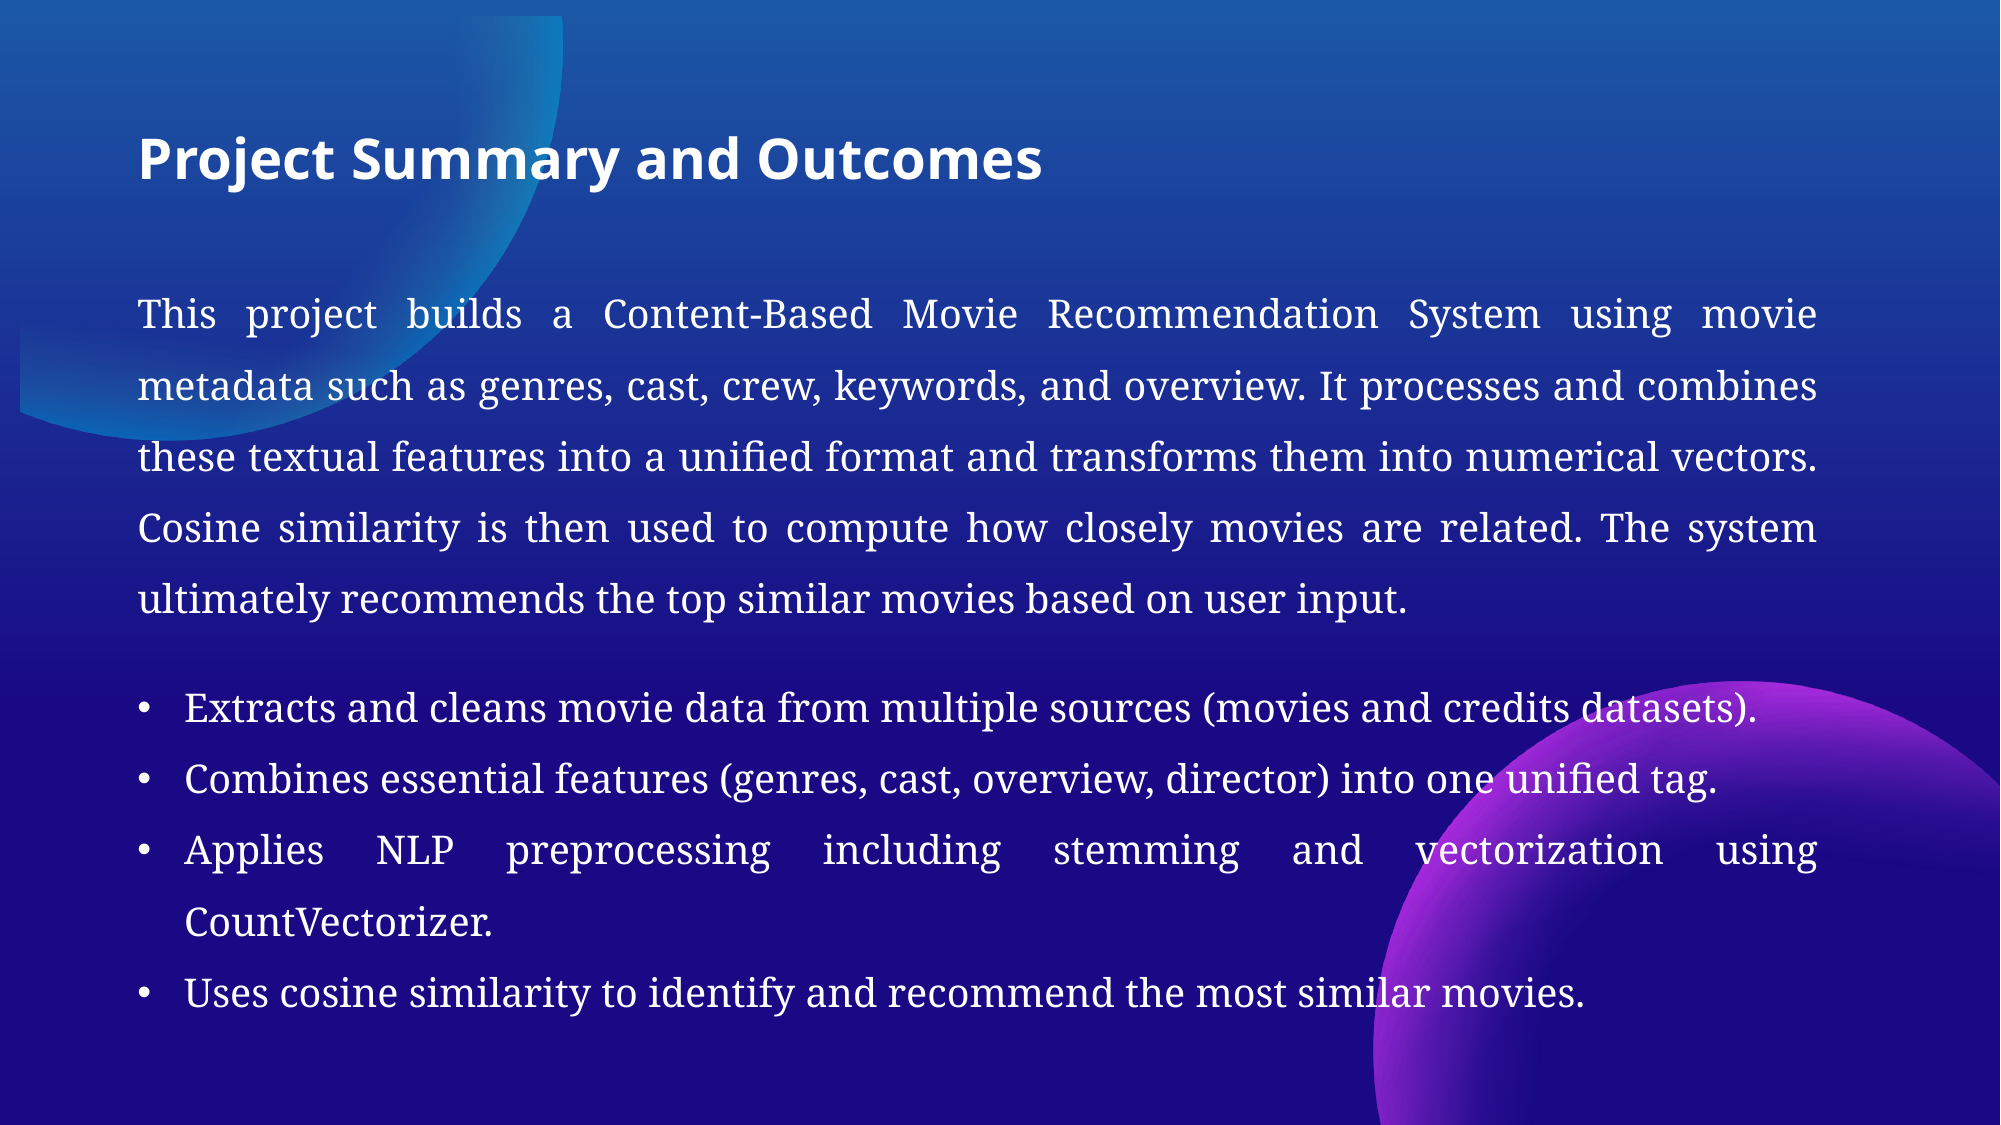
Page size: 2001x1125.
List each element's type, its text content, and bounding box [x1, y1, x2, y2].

picture [1236, 544, 2000, 1125]
picture [19, 16, 724, 457]
text_box Extracts and cleans movie data from multiple sources (movies and credits datasets). Combines essential features (genres, cast, overview, director) into one unified tag. Applies NLP preprocessing including stemming and vectorization using CountVectorizer. Uses cosine similarity to identify and recommend the most similar movies. [122, 604, 1236, 987]
text_box This project builds a Content-Based Movie Recommendation System using movie metadata such as genres, cast, crew, keywords, and overview. It processes and combines these textual features into a unified format and transforms them into numerical vectors. Cosine similarity is then used to compute how closely movies are related. The system ultimately recommends the top similar movies based on user input. [724, 258, 1835, 457]
text_box Project Summary and Outcomes [724, 115, 1166, 199]
